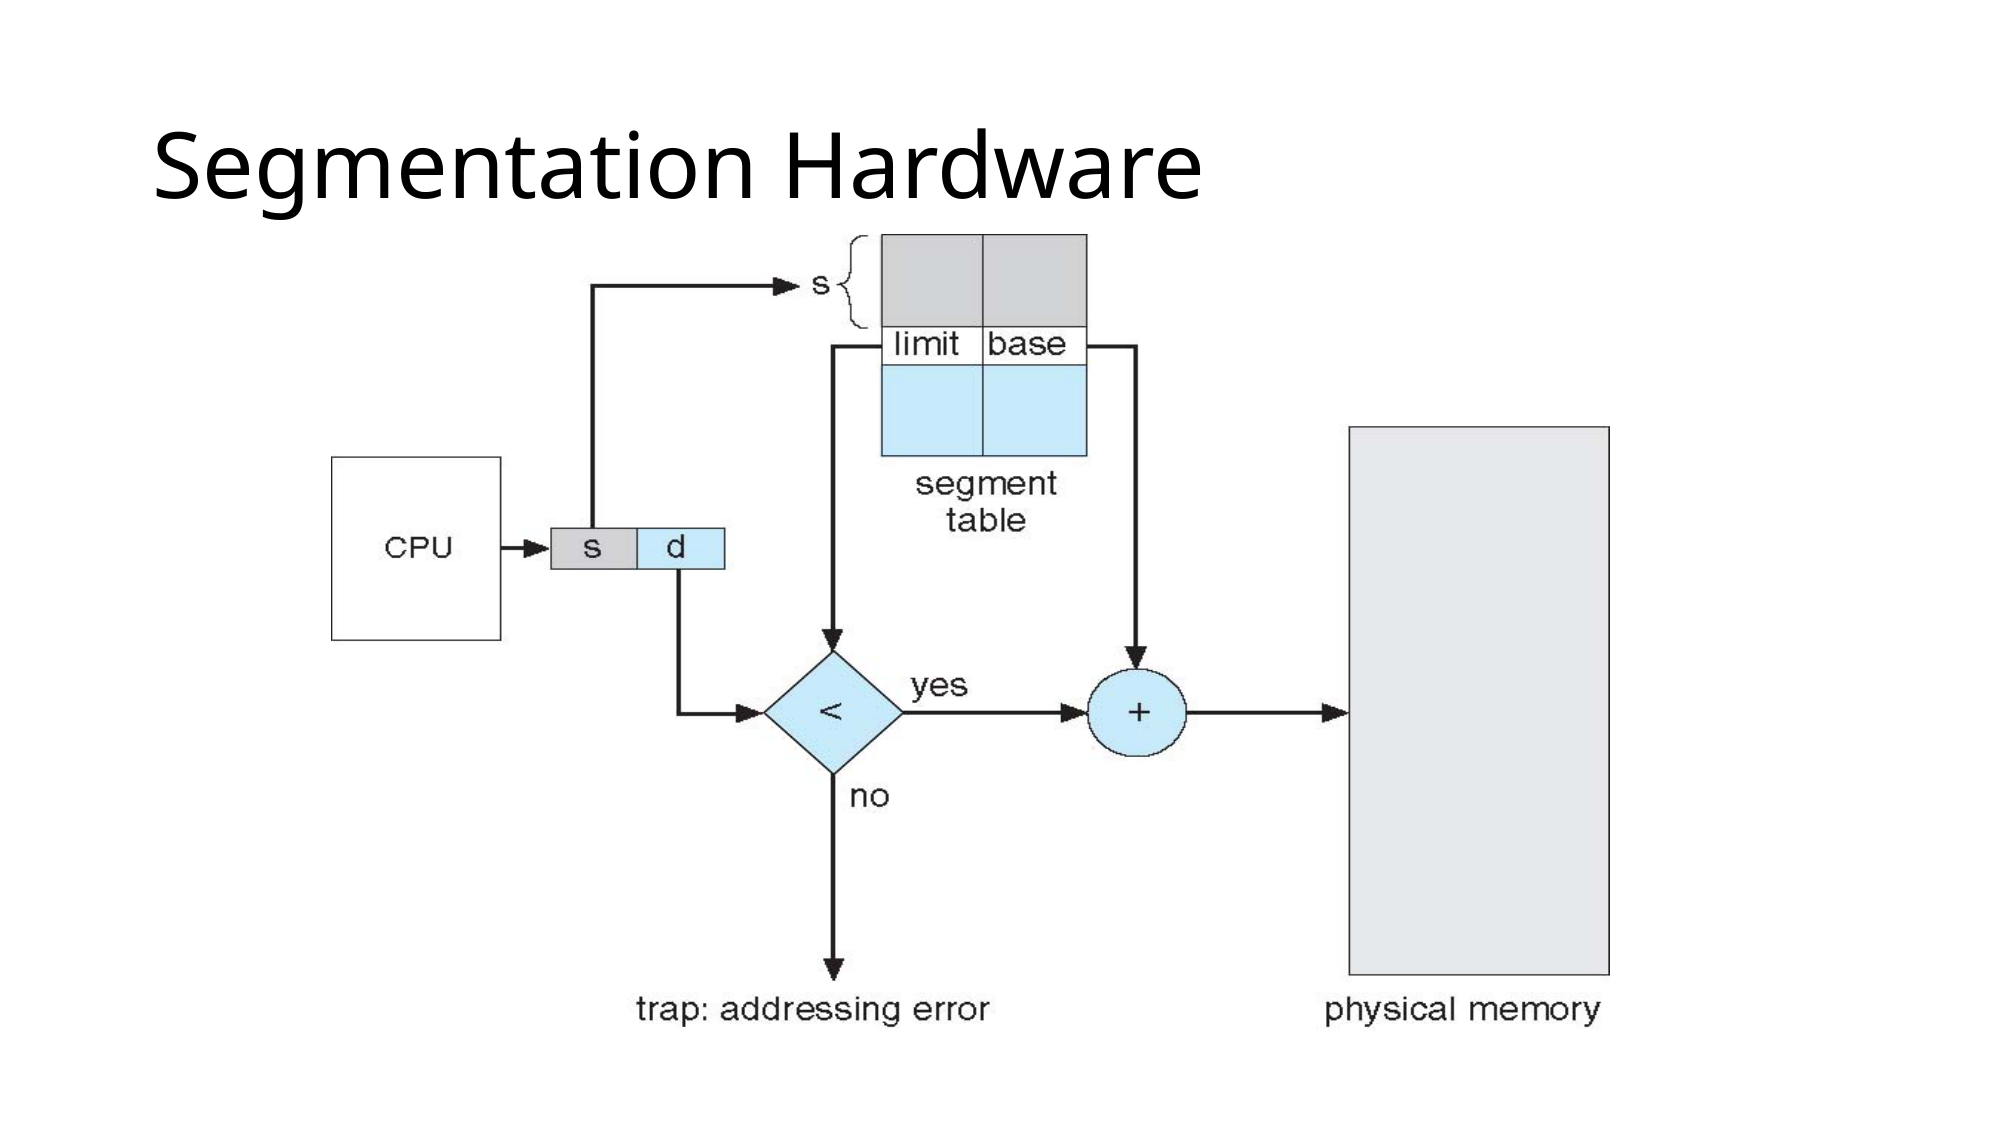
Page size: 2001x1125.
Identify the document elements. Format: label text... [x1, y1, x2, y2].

picture [331, 234, 1610, 1031]
title Segmentation Hardware [137, 59, 1863, 278]
